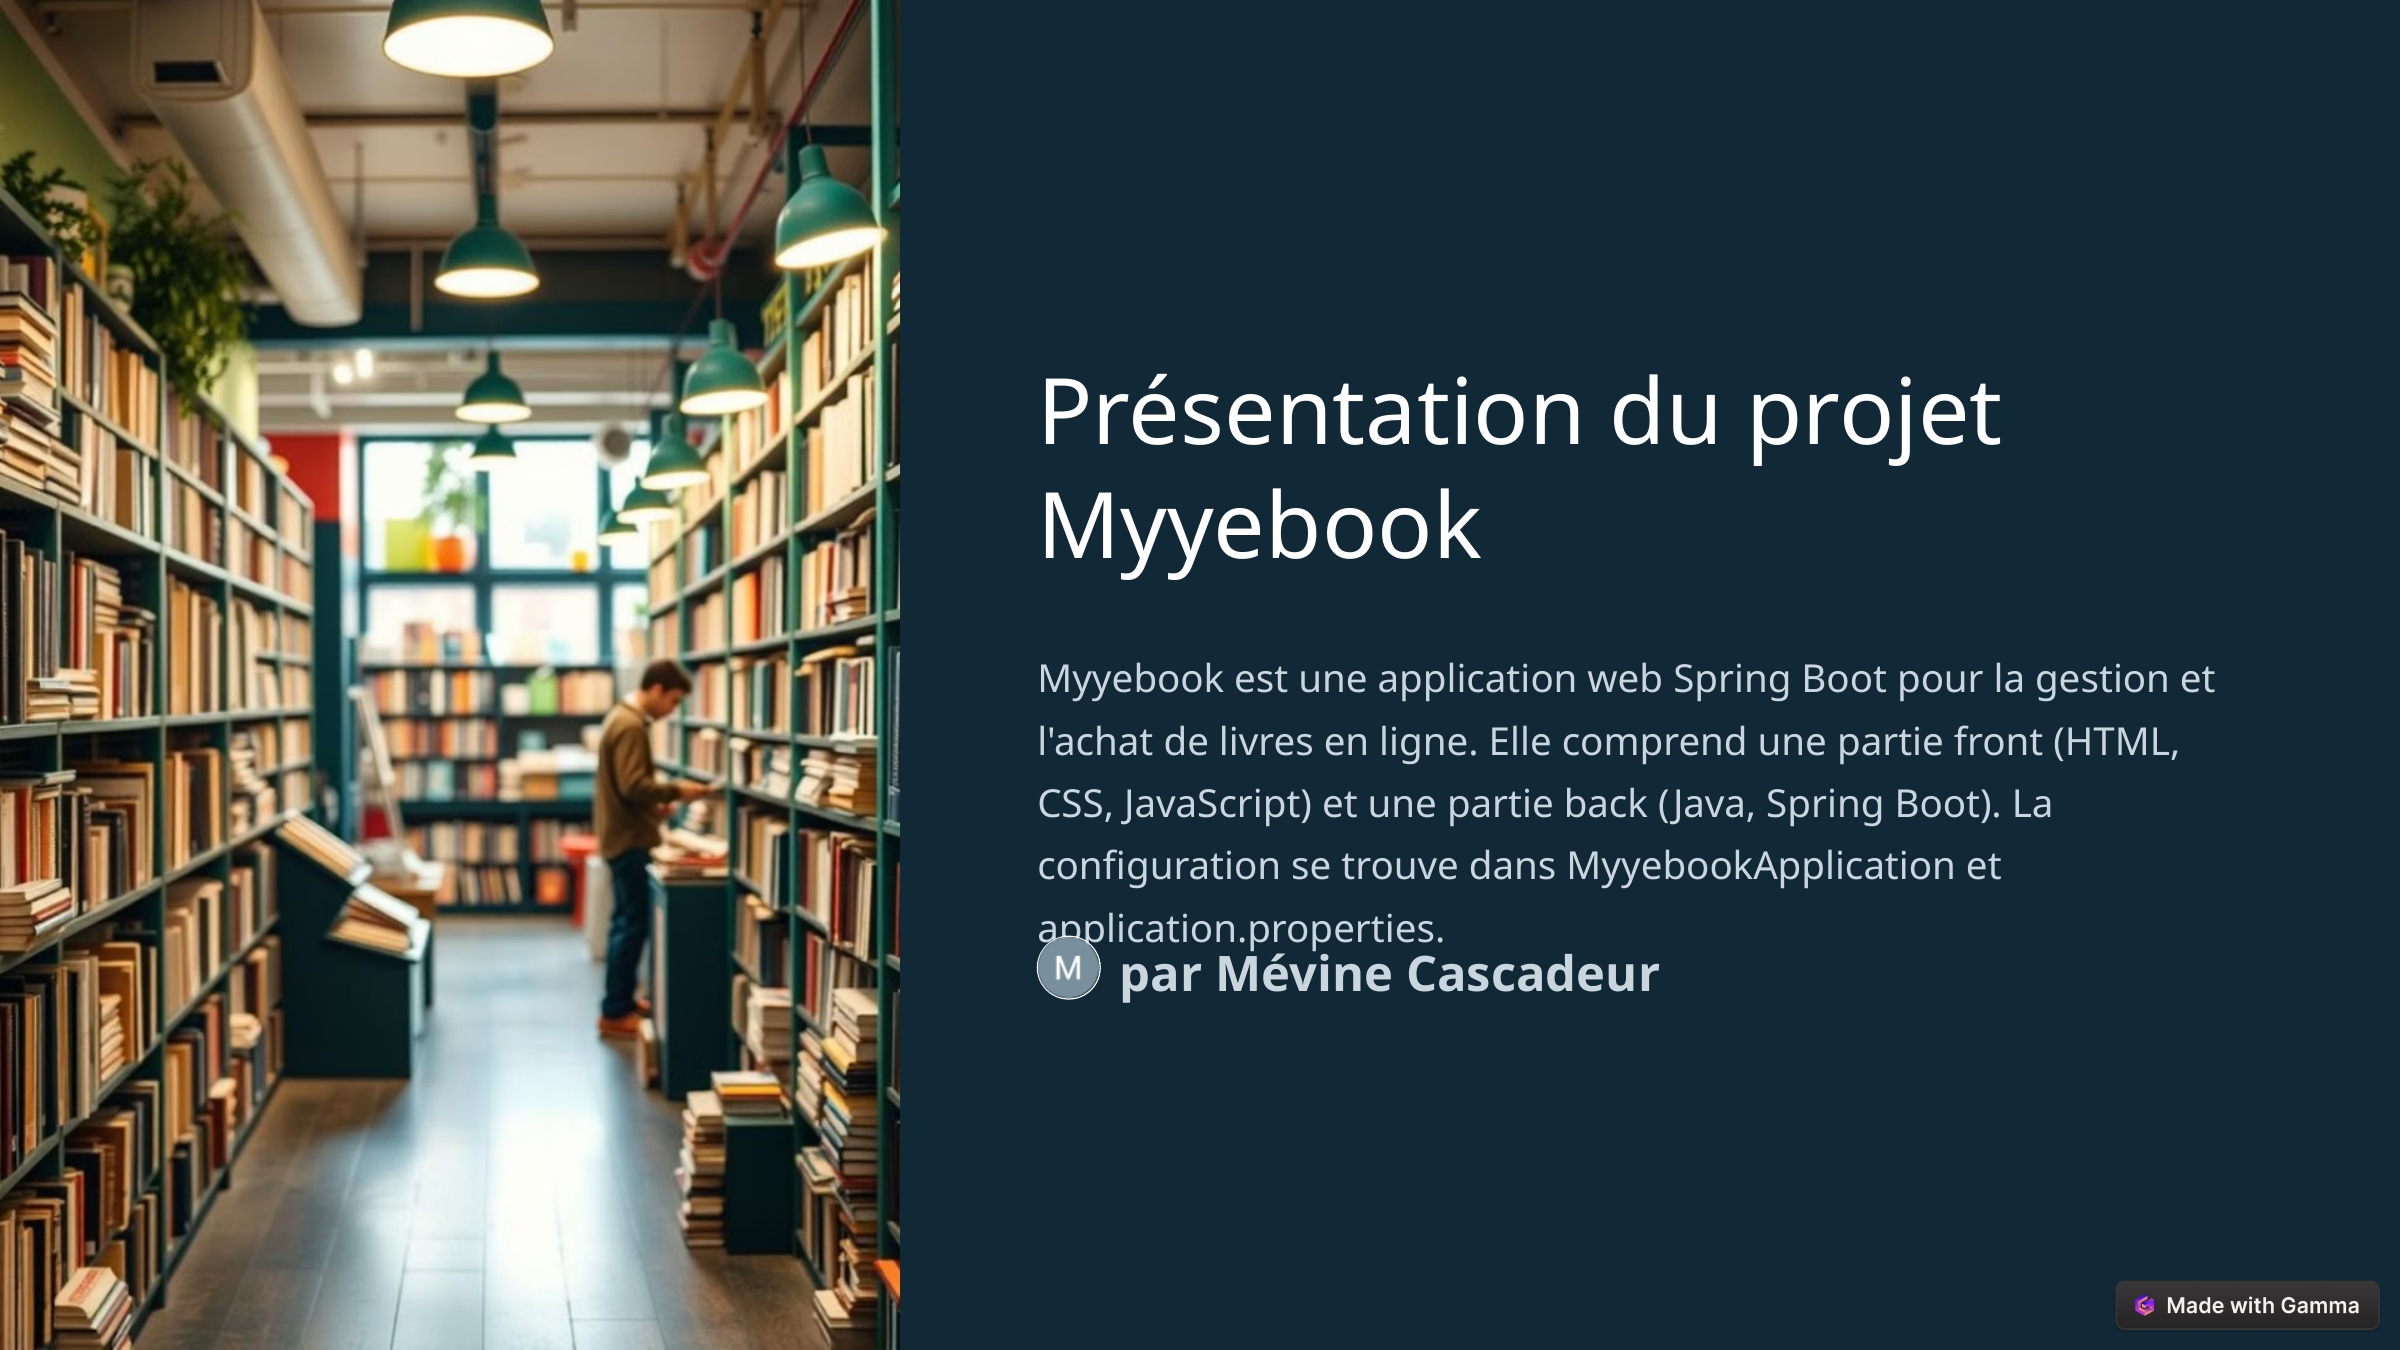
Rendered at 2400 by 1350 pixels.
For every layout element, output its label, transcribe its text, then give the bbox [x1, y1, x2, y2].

text_box Présentation du projet Myyebook [1037, 347, 2263, 579]
picture [1038, 937, 1099, 998]
picture [0, 0, 900, 1350]
picture [2106, 1271, 2389, 1339]
text_box Myyebook est une application web Spring Boot pour la gestion et l'achat de livres en ligne. Elle comprend une partie front (HTML, CSS, JavaScript) et une partie back (Java, Spring Boot). La configuration se trouve dans MyyebookApplication et application.properties. [1037, 637, 2263, 890]
text_box par Mévine Cascadeur [1119, 933, 1583, 1002]
